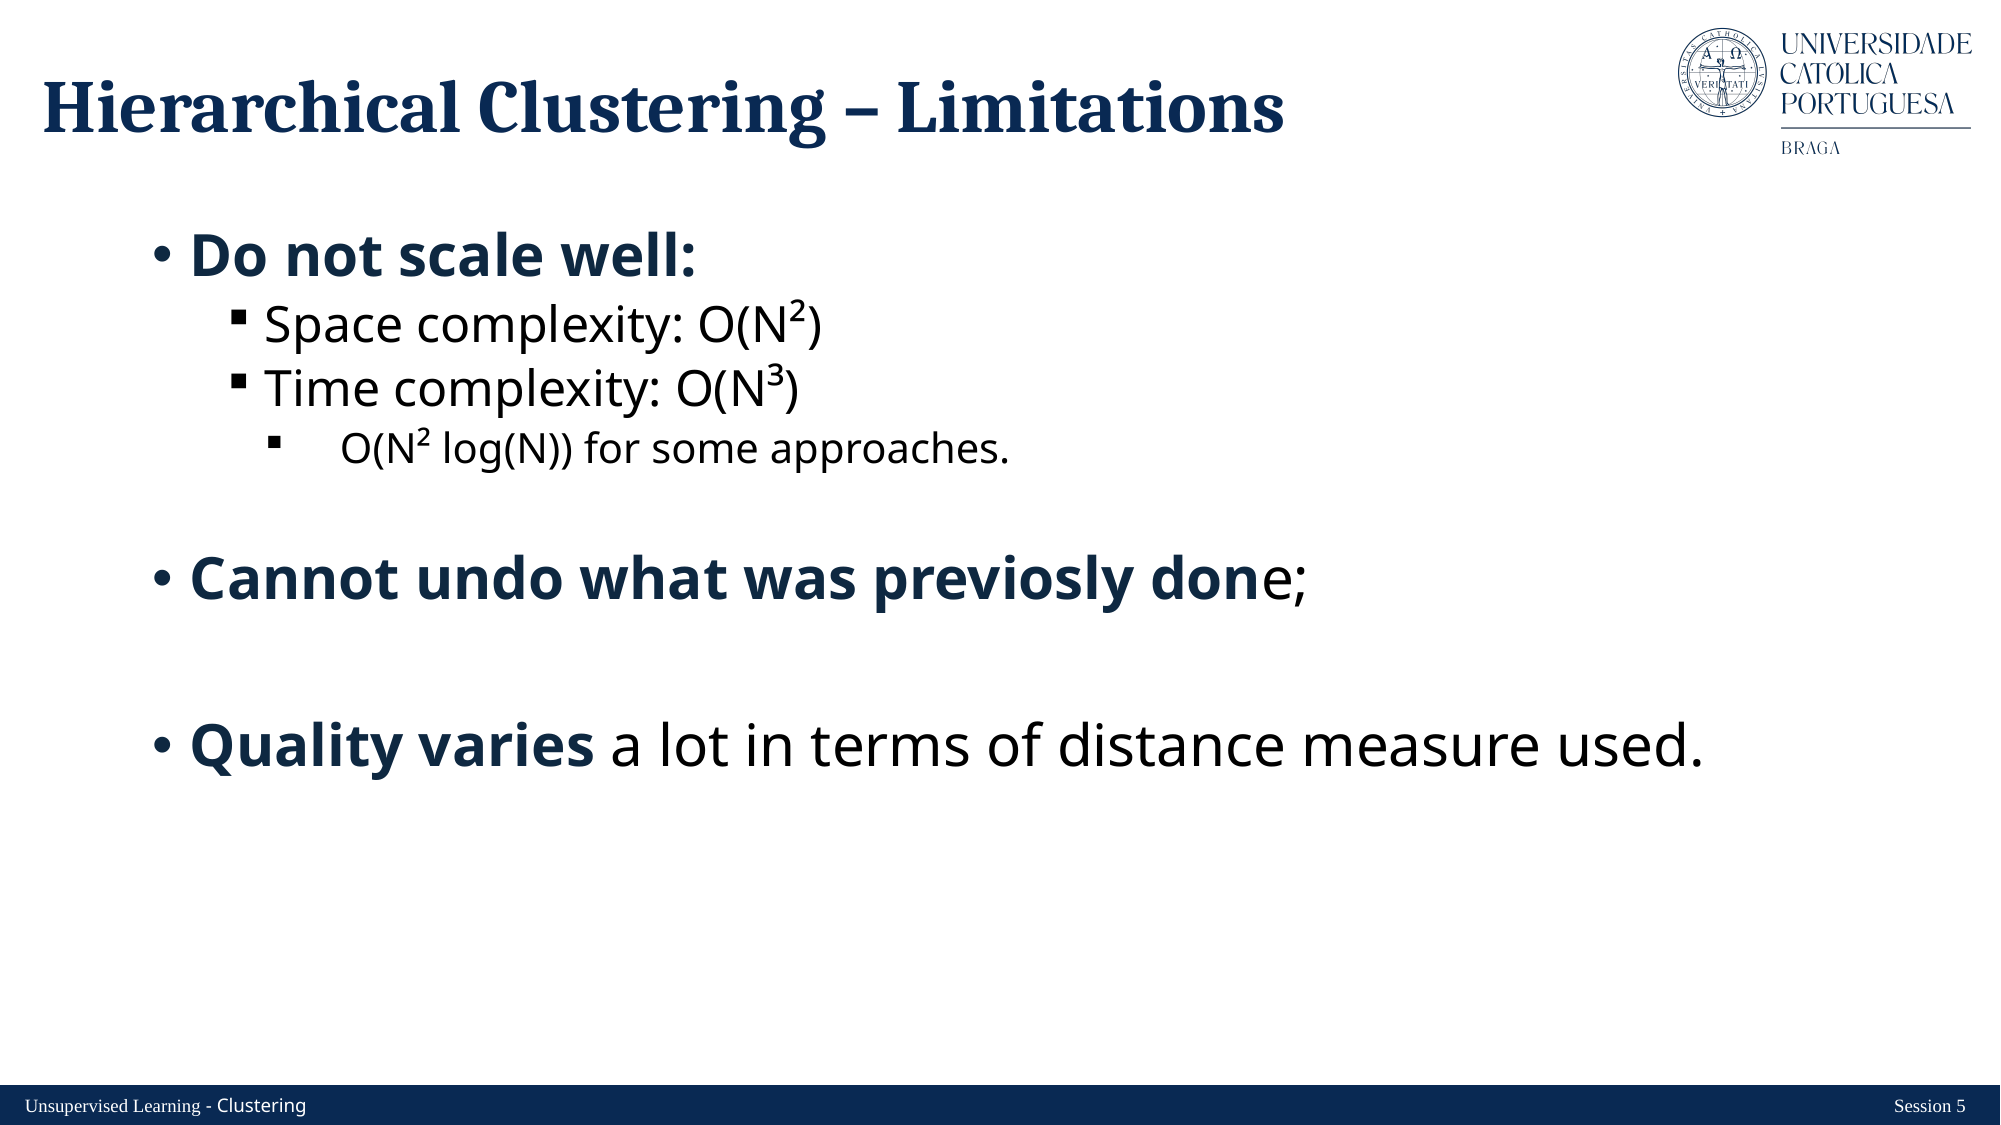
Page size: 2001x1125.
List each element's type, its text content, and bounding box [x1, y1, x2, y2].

picture [1672, 18, 1982, 163]
text_box Do not scale well: Space complexity: O(N²) Time complexity: O(N³) O(N² log(N)) for some approaches. Cannot undo what was previosly done; Quality varies a lot in terms of distance measure used. [137, 218, 1863, 1037]
text_box Unsupervised Learning - Clustering [9, 1086, 865, 1125]
title Hierarchical Clustering – Limitations [27, 0, 1753, 218]
text_box Session 5 [865, 1086, 1981, 1125]
text_box [0, 1085, 2000, 1125]
